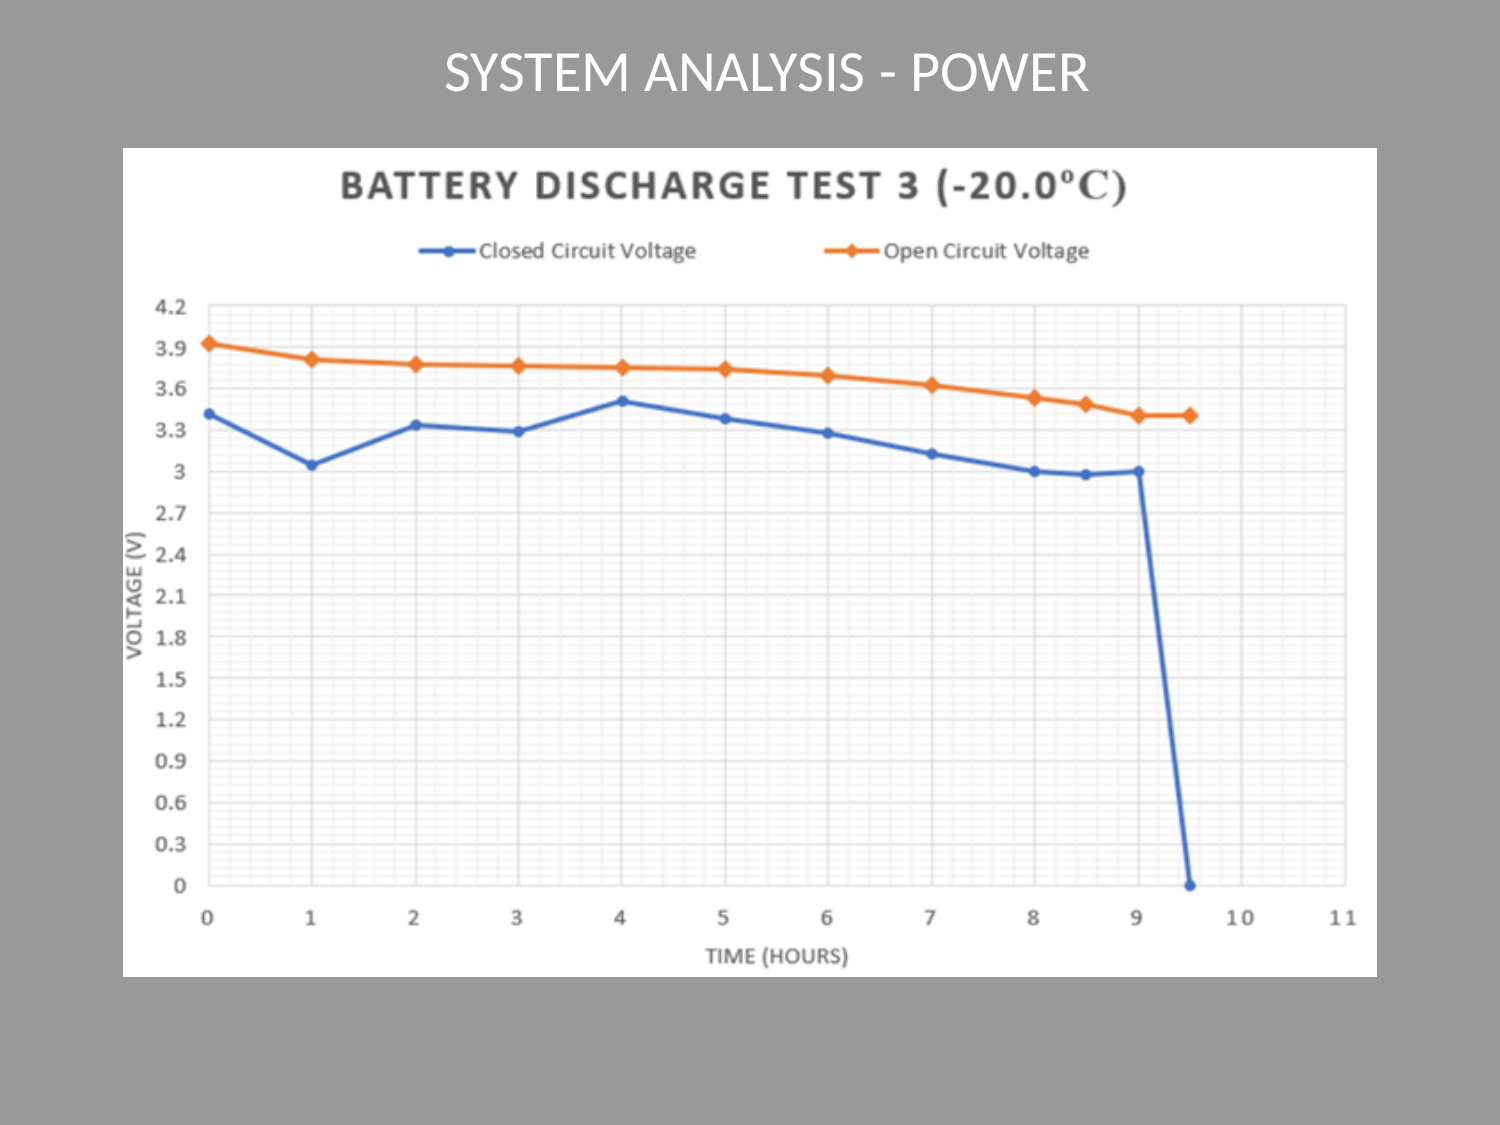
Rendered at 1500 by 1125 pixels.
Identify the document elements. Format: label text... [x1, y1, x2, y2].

picture [123, 148, 1377, 977]
text_box SYSTEM ANALYSIS - POWER [49, 17, 1486, 129]
